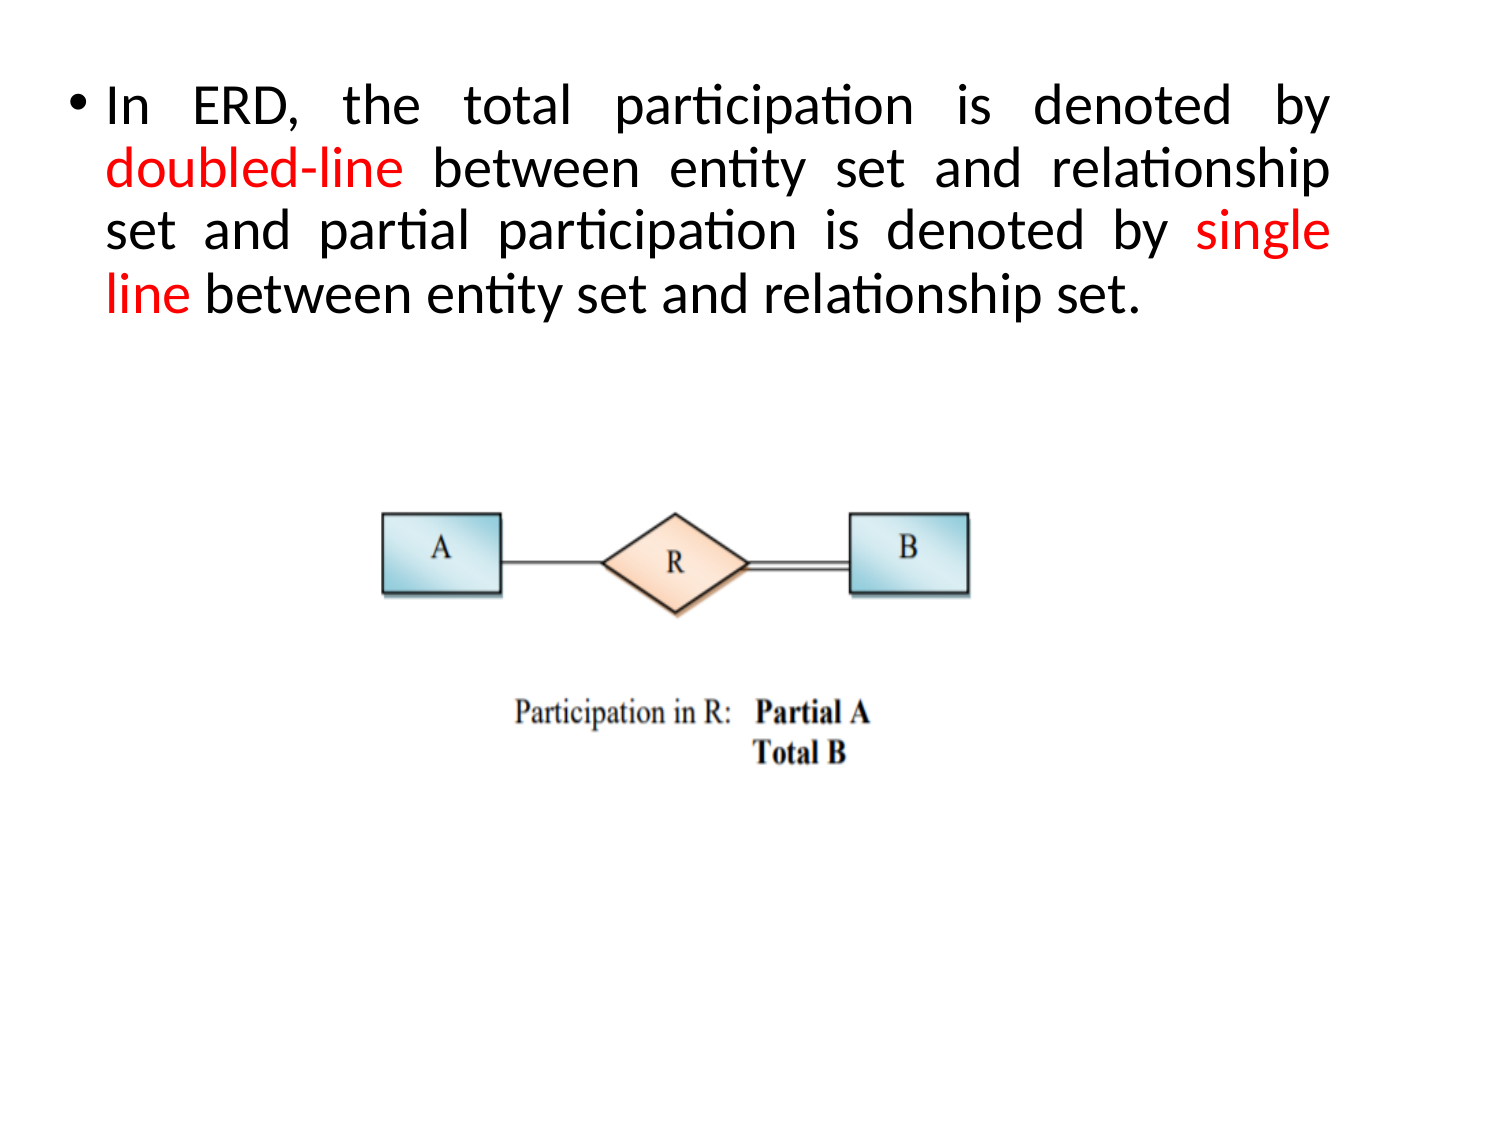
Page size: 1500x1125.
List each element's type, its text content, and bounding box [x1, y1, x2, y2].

list In ERD, the total participation is denoted by doubled-line between entity set and relationship set and partial participation is denoted by single line between entity set and relationship set. [53, 66, 1347, 781]
picture [230, 435, 1140, 779]
